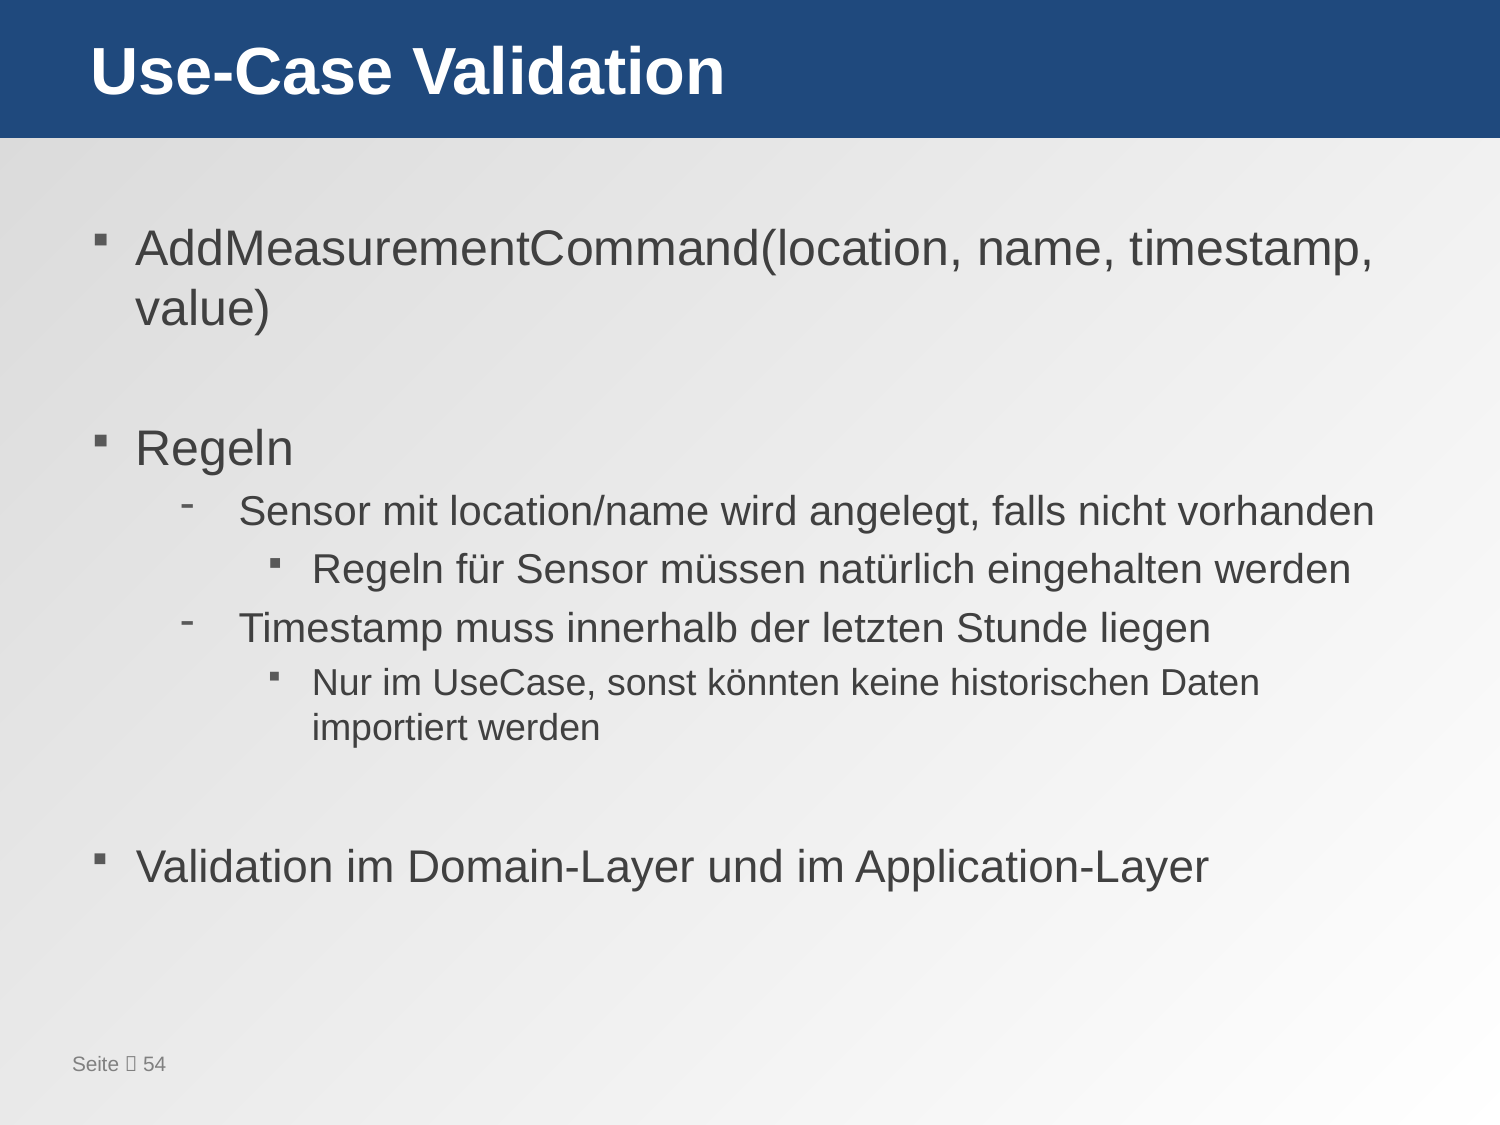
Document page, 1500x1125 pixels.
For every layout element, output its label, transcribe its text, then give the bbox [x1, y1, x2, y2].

list AddMeasurementCommand(location, name, timestamp, value) Regeln Sensor mit location/name wird angelegt, falls nicht vorhanden Regeln für Sensor müssen natürlich eingehalten werden Timestamp muss innerhalb der letzten Stunde liegen Nur im UseCase, sonst könnten keine historischen Daten importiert werden Validation im Domain-Layer und im Application-Layer [76, 208, 1424, 964]
title Use-Case Validation [75, 20, 1425, 208]
